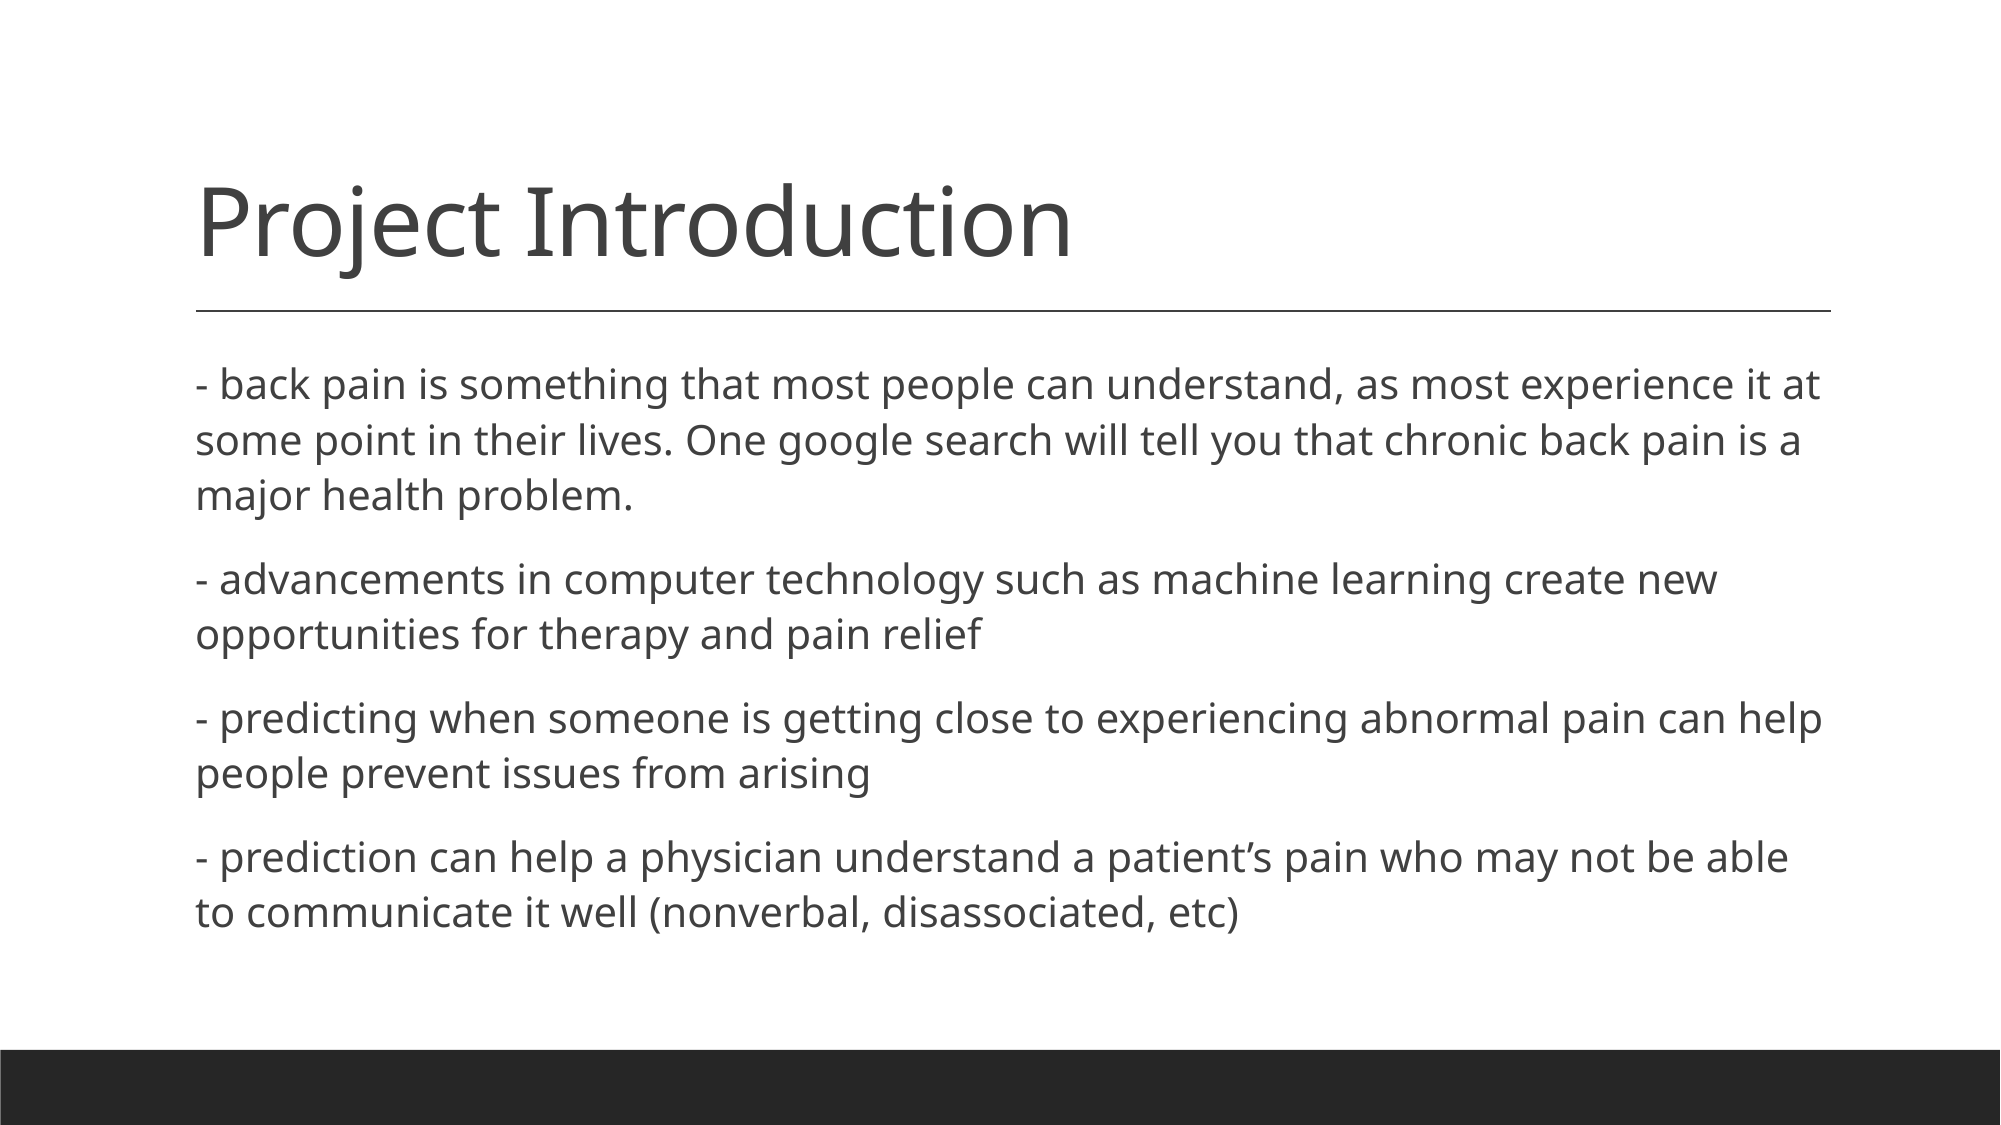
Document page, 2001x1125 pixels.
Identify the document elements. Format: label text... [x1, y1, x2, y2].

list - back pain is something that most people can understand, as most experience it at some point in their lives. One google search will tell you that chronic back pain is a major health problem. - advancements in computer technology such as machine learning create new opportunities for therapy and pain relief - predicting when someone is getting close to experiencing abnormal pain can help people prevent issues from arising - prediction can help a physician understand a patient’s pain who may not be able to communicate it well (nonverbal, disassociated, etc) [180, 345, 1830, 963]
title Project Introduction [180, 47, 1830, 285]
